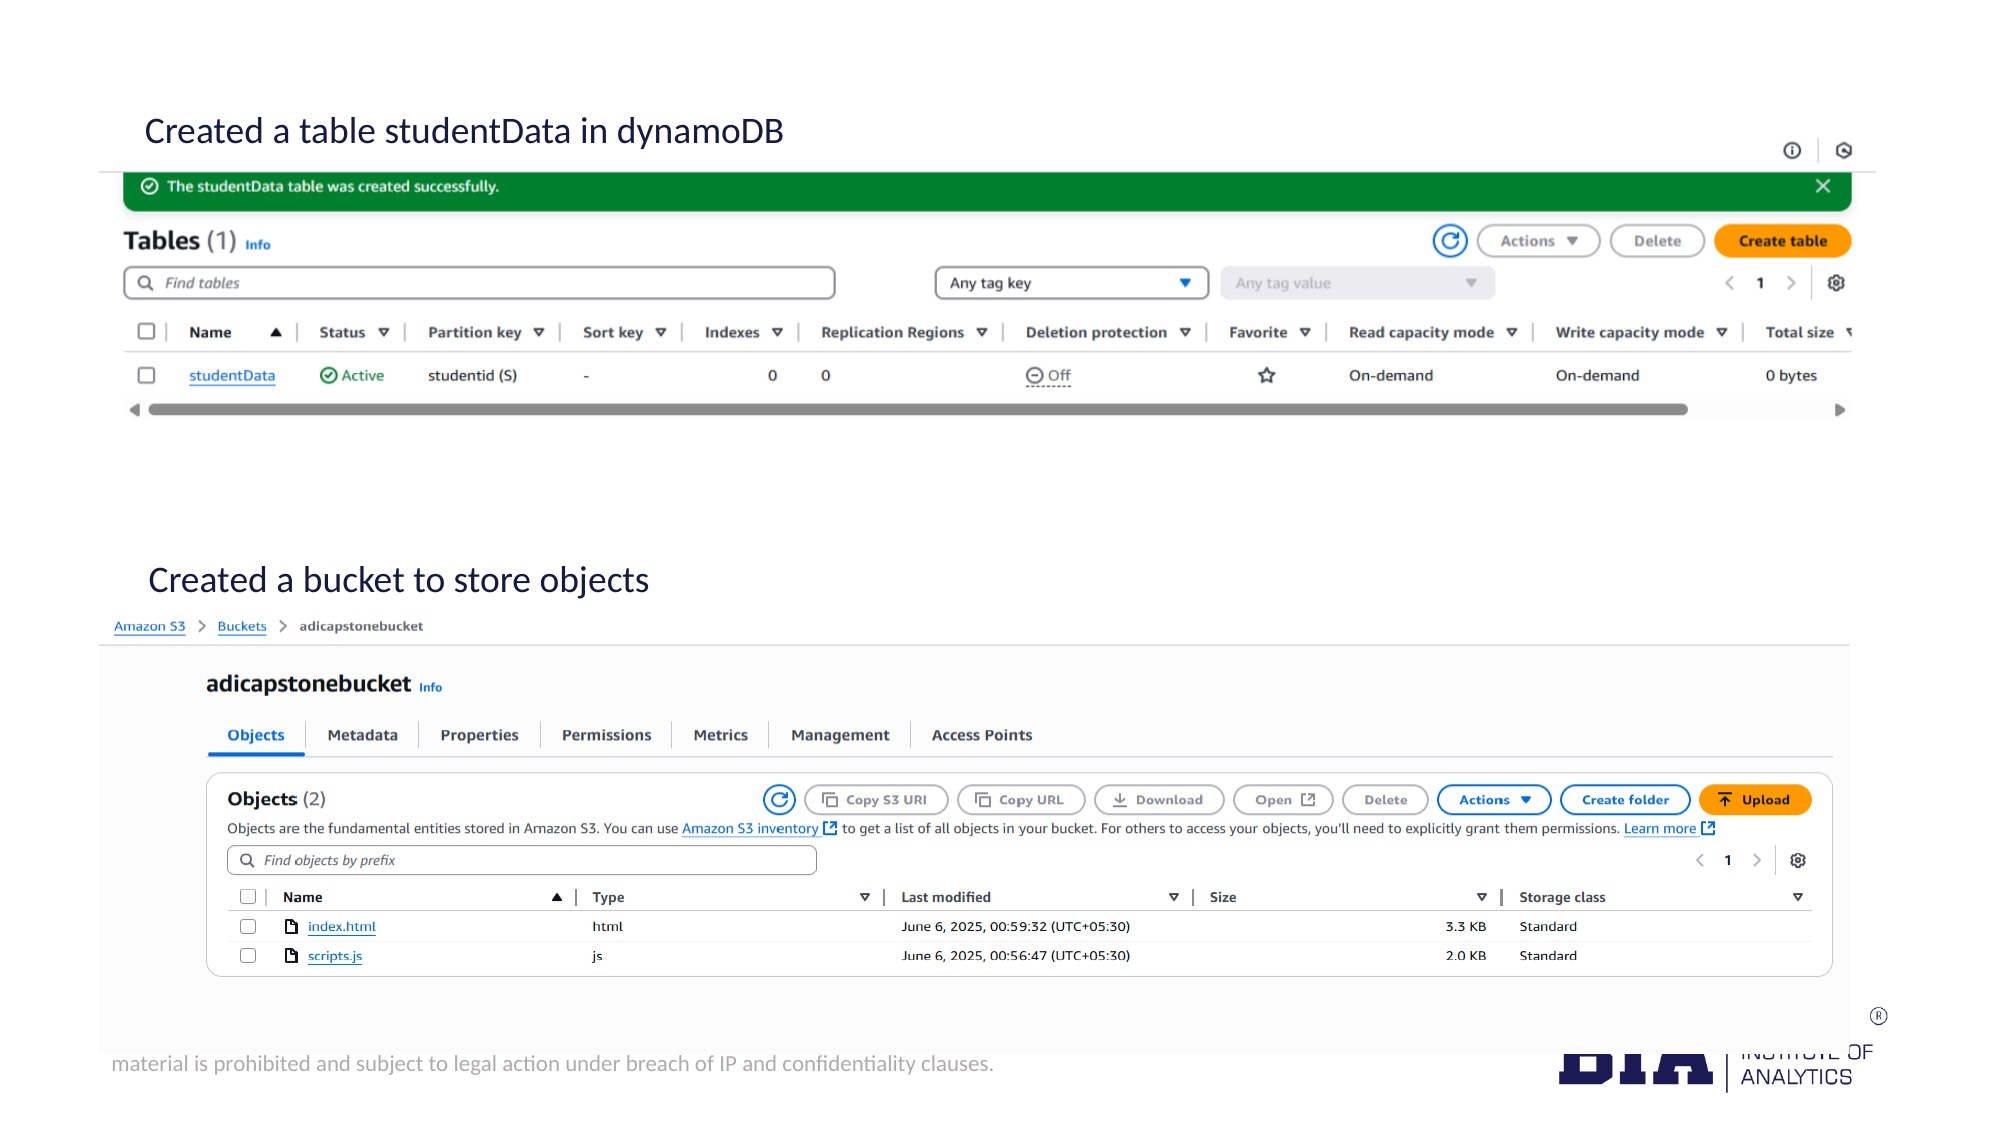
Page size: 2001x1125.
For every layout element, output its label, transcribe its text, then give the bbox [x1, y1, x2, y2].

picture [98, 612, 1889, 1094]
text_box Created a bucket to store objects [133, 547, 674, 608]
text_box Created a table studentData in dynamoDB [129, 98, 800, 138]
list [98, 138, 1876, 543]
